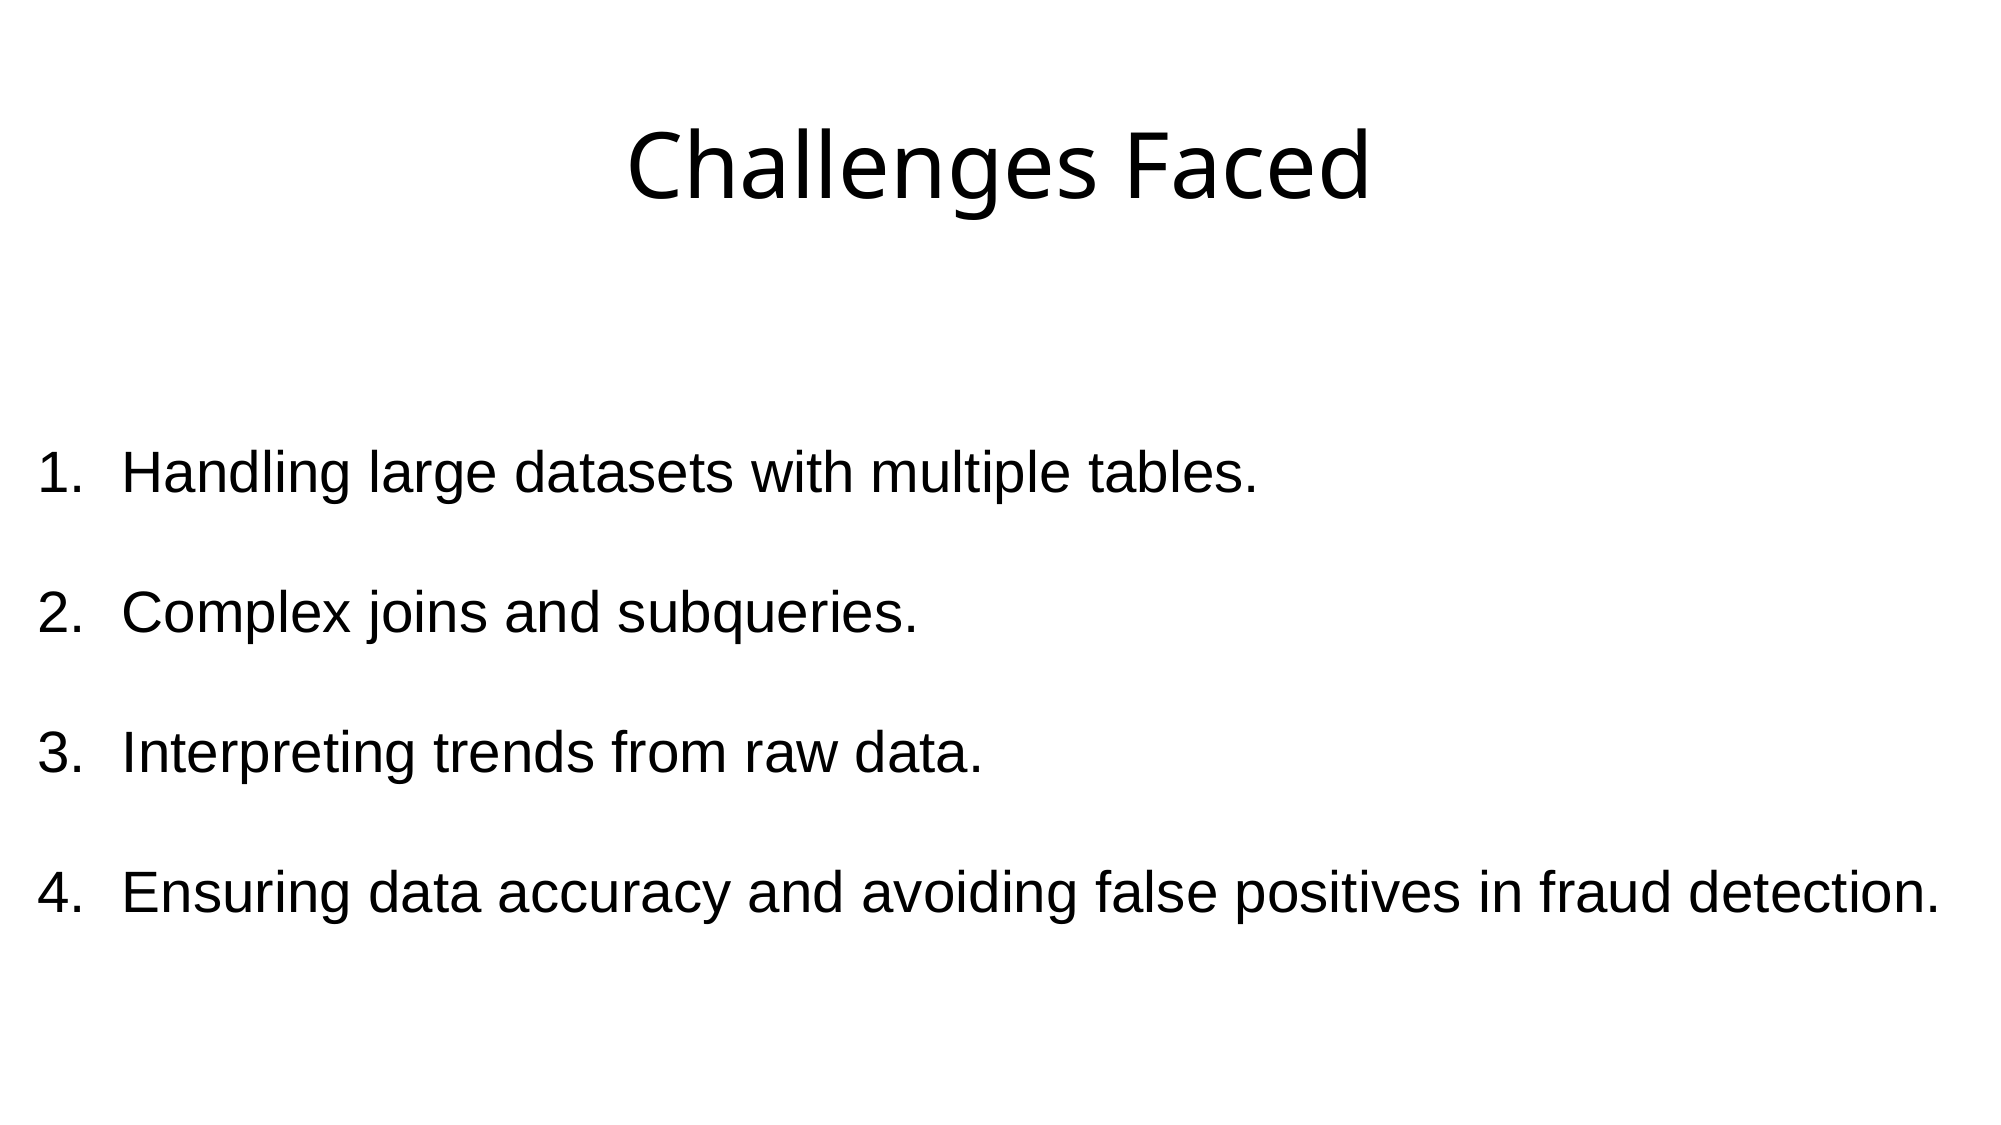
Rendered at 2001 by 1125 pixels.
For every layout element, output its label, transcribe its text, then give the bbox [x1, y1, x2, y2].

list Handling large datasets with multiple tables. Complex joins and subqueries. Interpreting trends from raw data. Ensuring data accuracy and avoiding false positives in fraud detection. [22, 330, 2000, 983]
title Challenges Faced [137, 59, 1863, 278]
